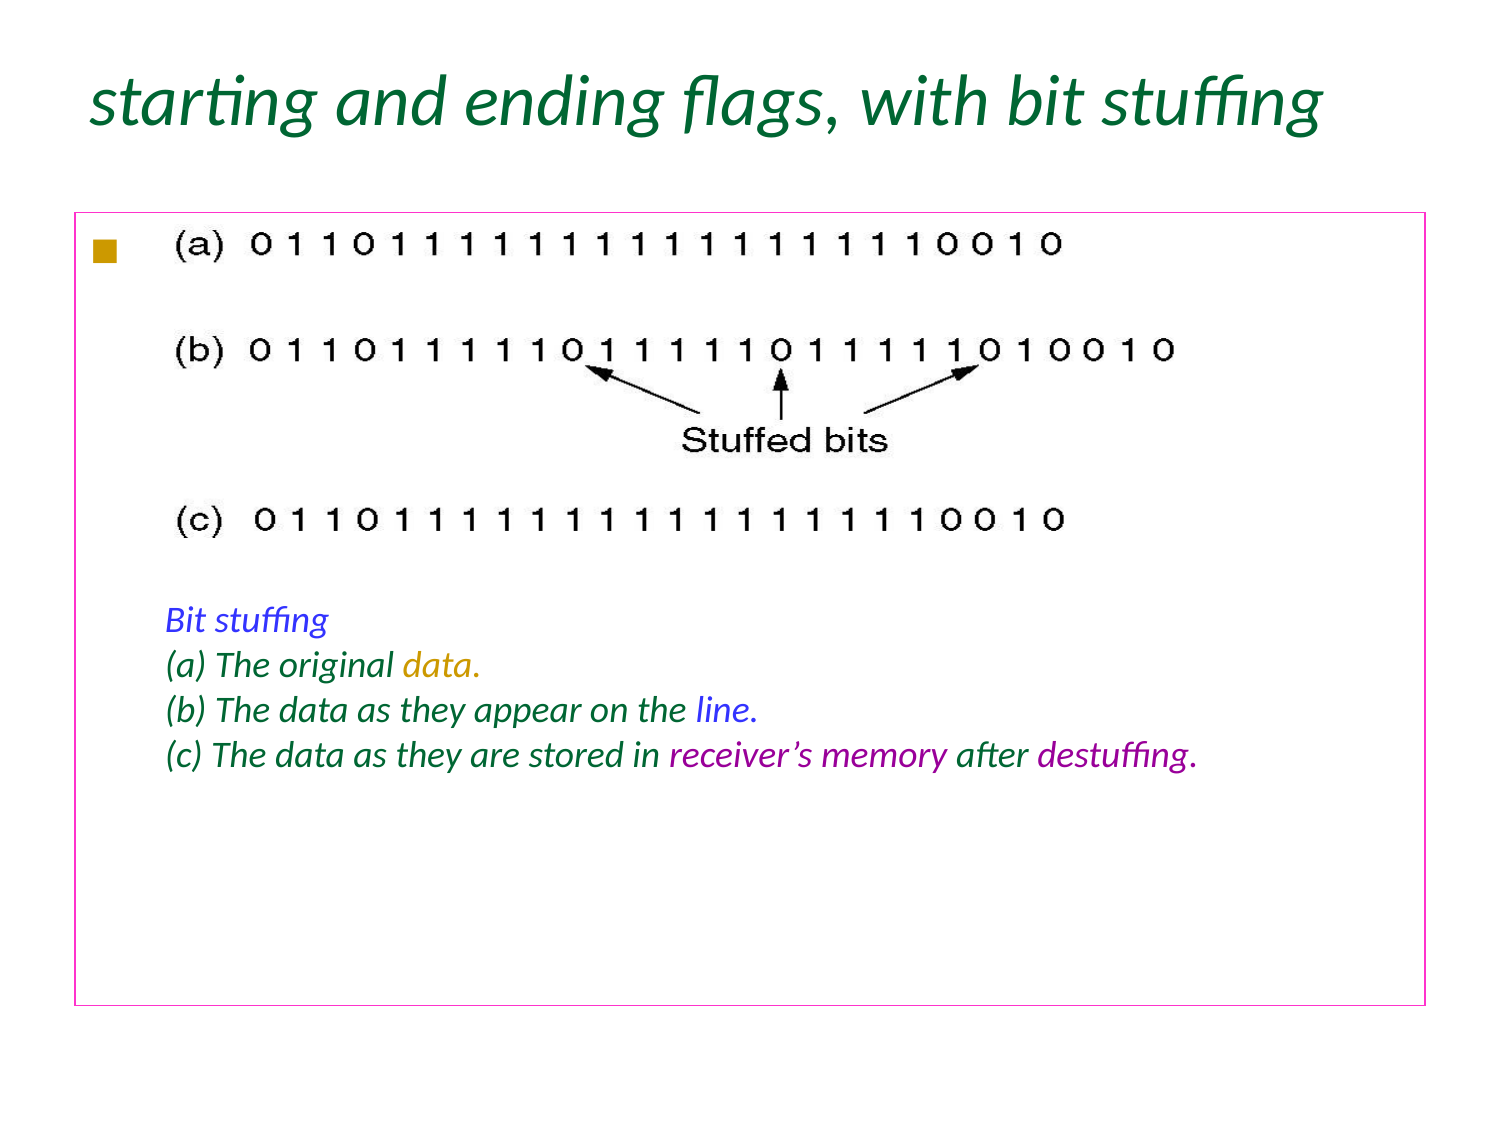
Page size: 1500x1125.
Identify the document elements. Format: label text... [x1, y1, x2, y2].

text_box Bit stuffing (a) The original data. (b) The data as they appear on the line. (c) The data as they are stored in receiver’s memory after destuffing. [149, 587, 1338, 783]
text_box [74, 212, 1425, 1006]
text_box starting and ending flags, with bit stuffing [74, 45, 1425, 212]
picture [174, 224, 1176, 538]
